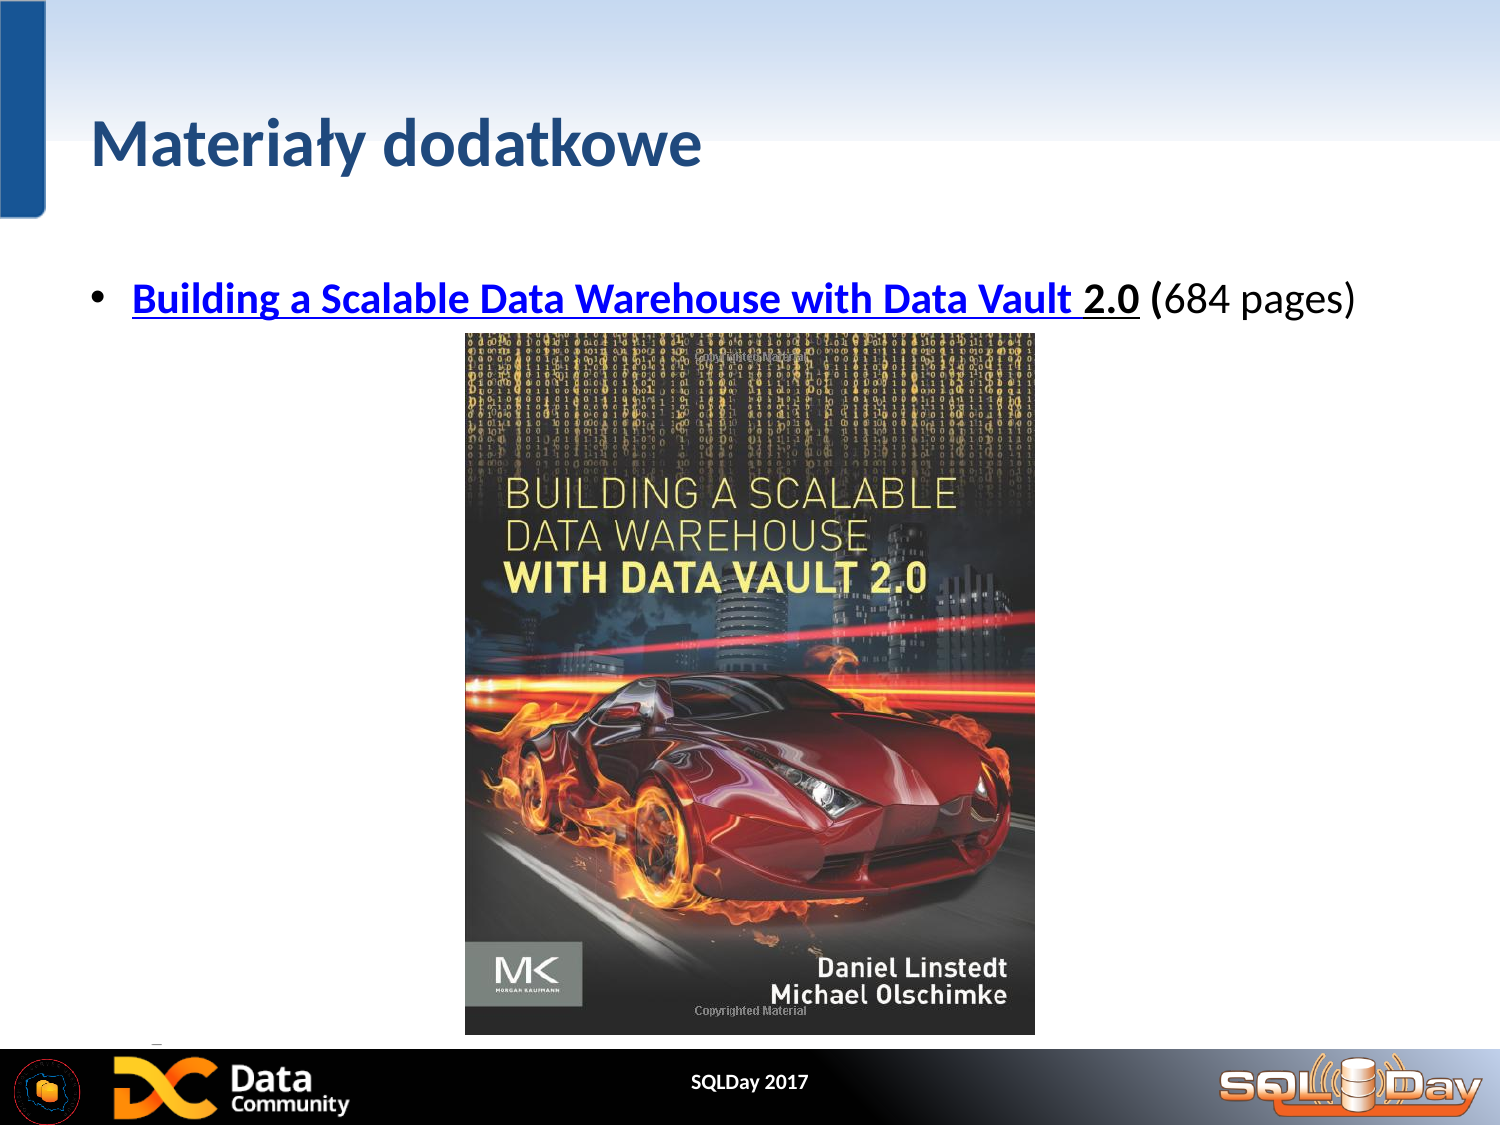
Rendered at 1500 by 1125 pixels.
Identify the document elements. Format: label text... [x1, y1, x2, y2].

picture [464, 332, 1036, 1036]
list Building a Scalable Data Warehouse with Data Vault 2.0 (684 pages) [75, 262, 1425, 1005]
picture [92, 1044, 378, 1125]
title Materiały dodatkowe [75, 45, 1425, 233]
picture [0, 0, 46, 219]
picture [12, 1057, 81, 1125]
picture [1219, 1053, 1483, 1117]
